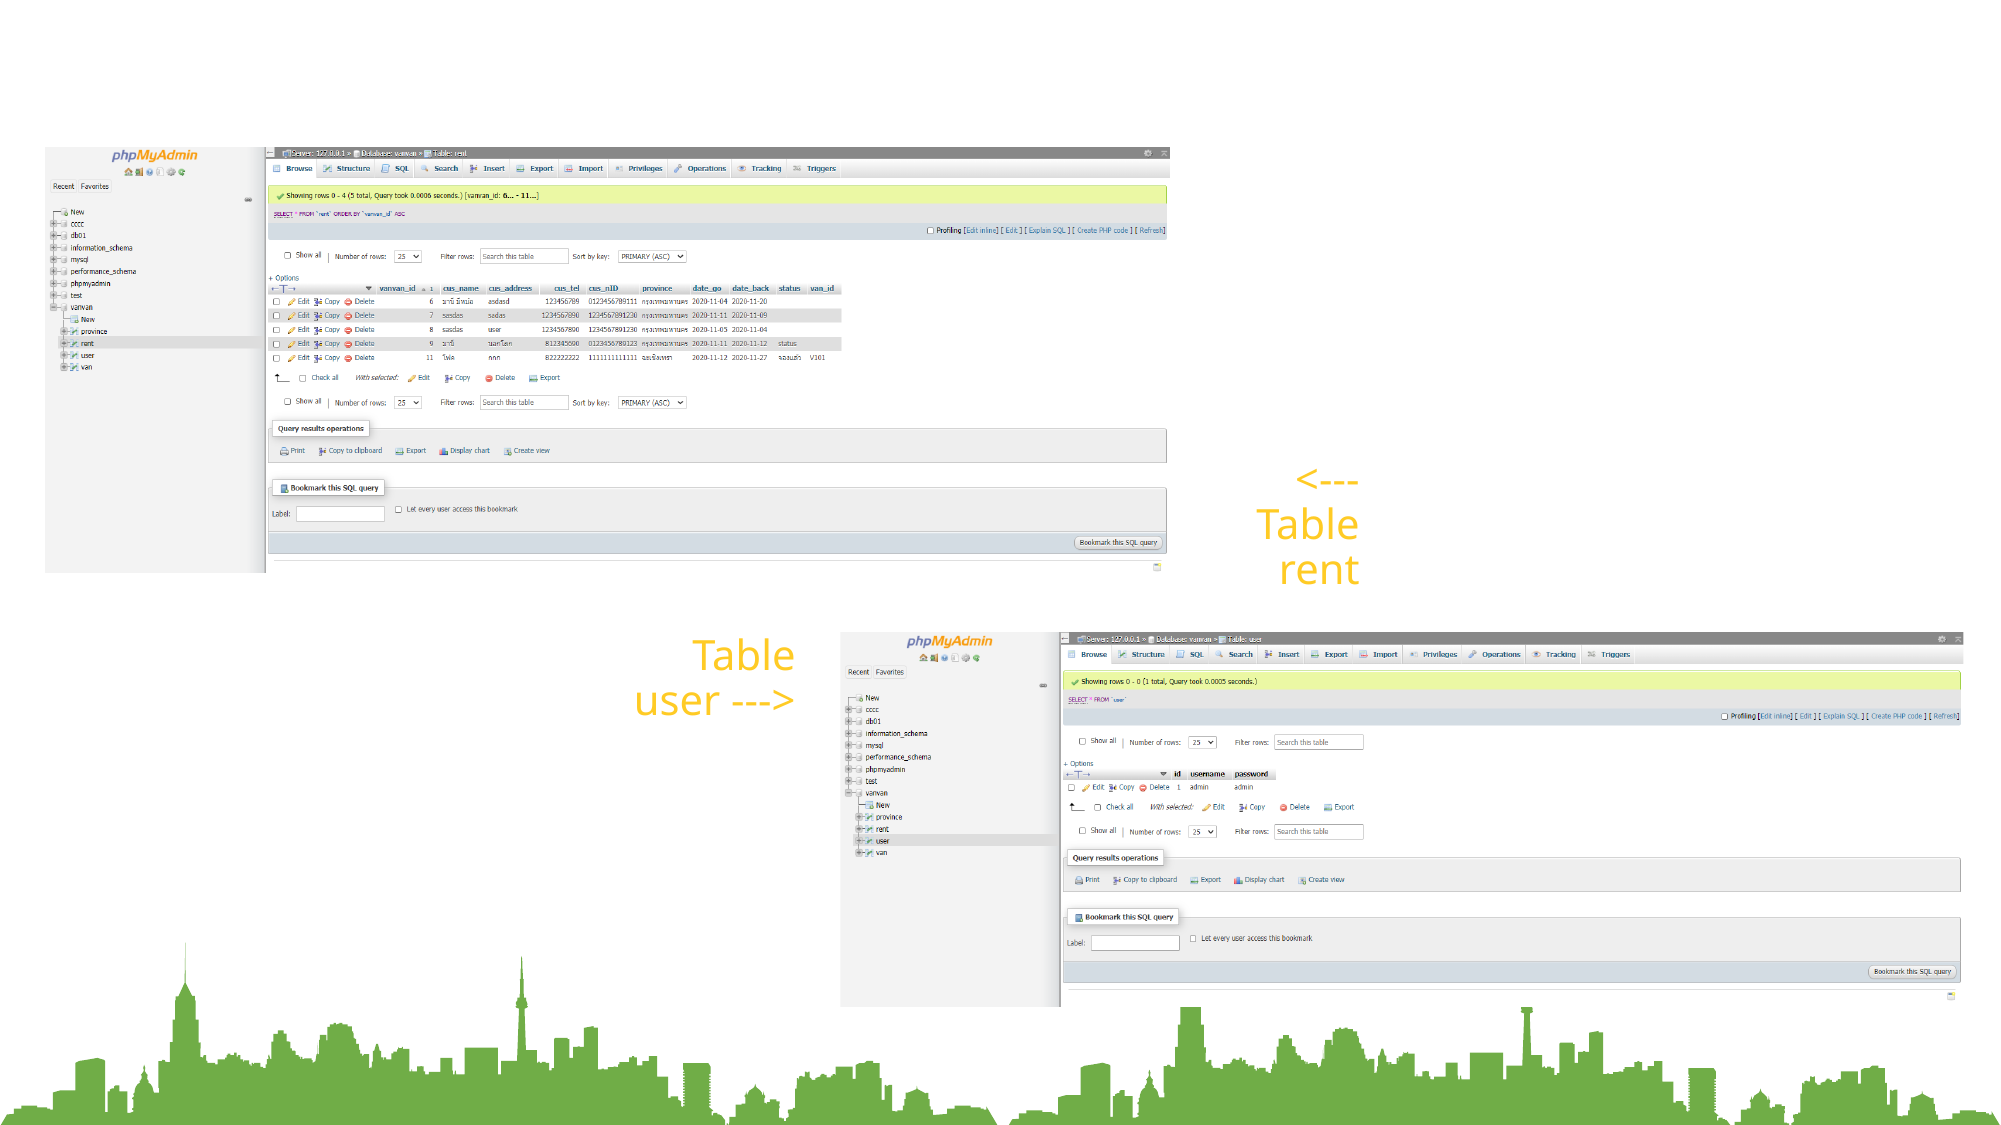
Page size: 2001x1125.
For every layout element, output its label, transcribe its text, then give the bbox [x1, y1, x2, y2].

text_box <--- Table rent [1171, 479, 1375, 573]
picture [840, 632, 1964, 1007]
picture [44, 147, 1170, 573]
text_box Table user ---> [607, 632, 811, 726]
